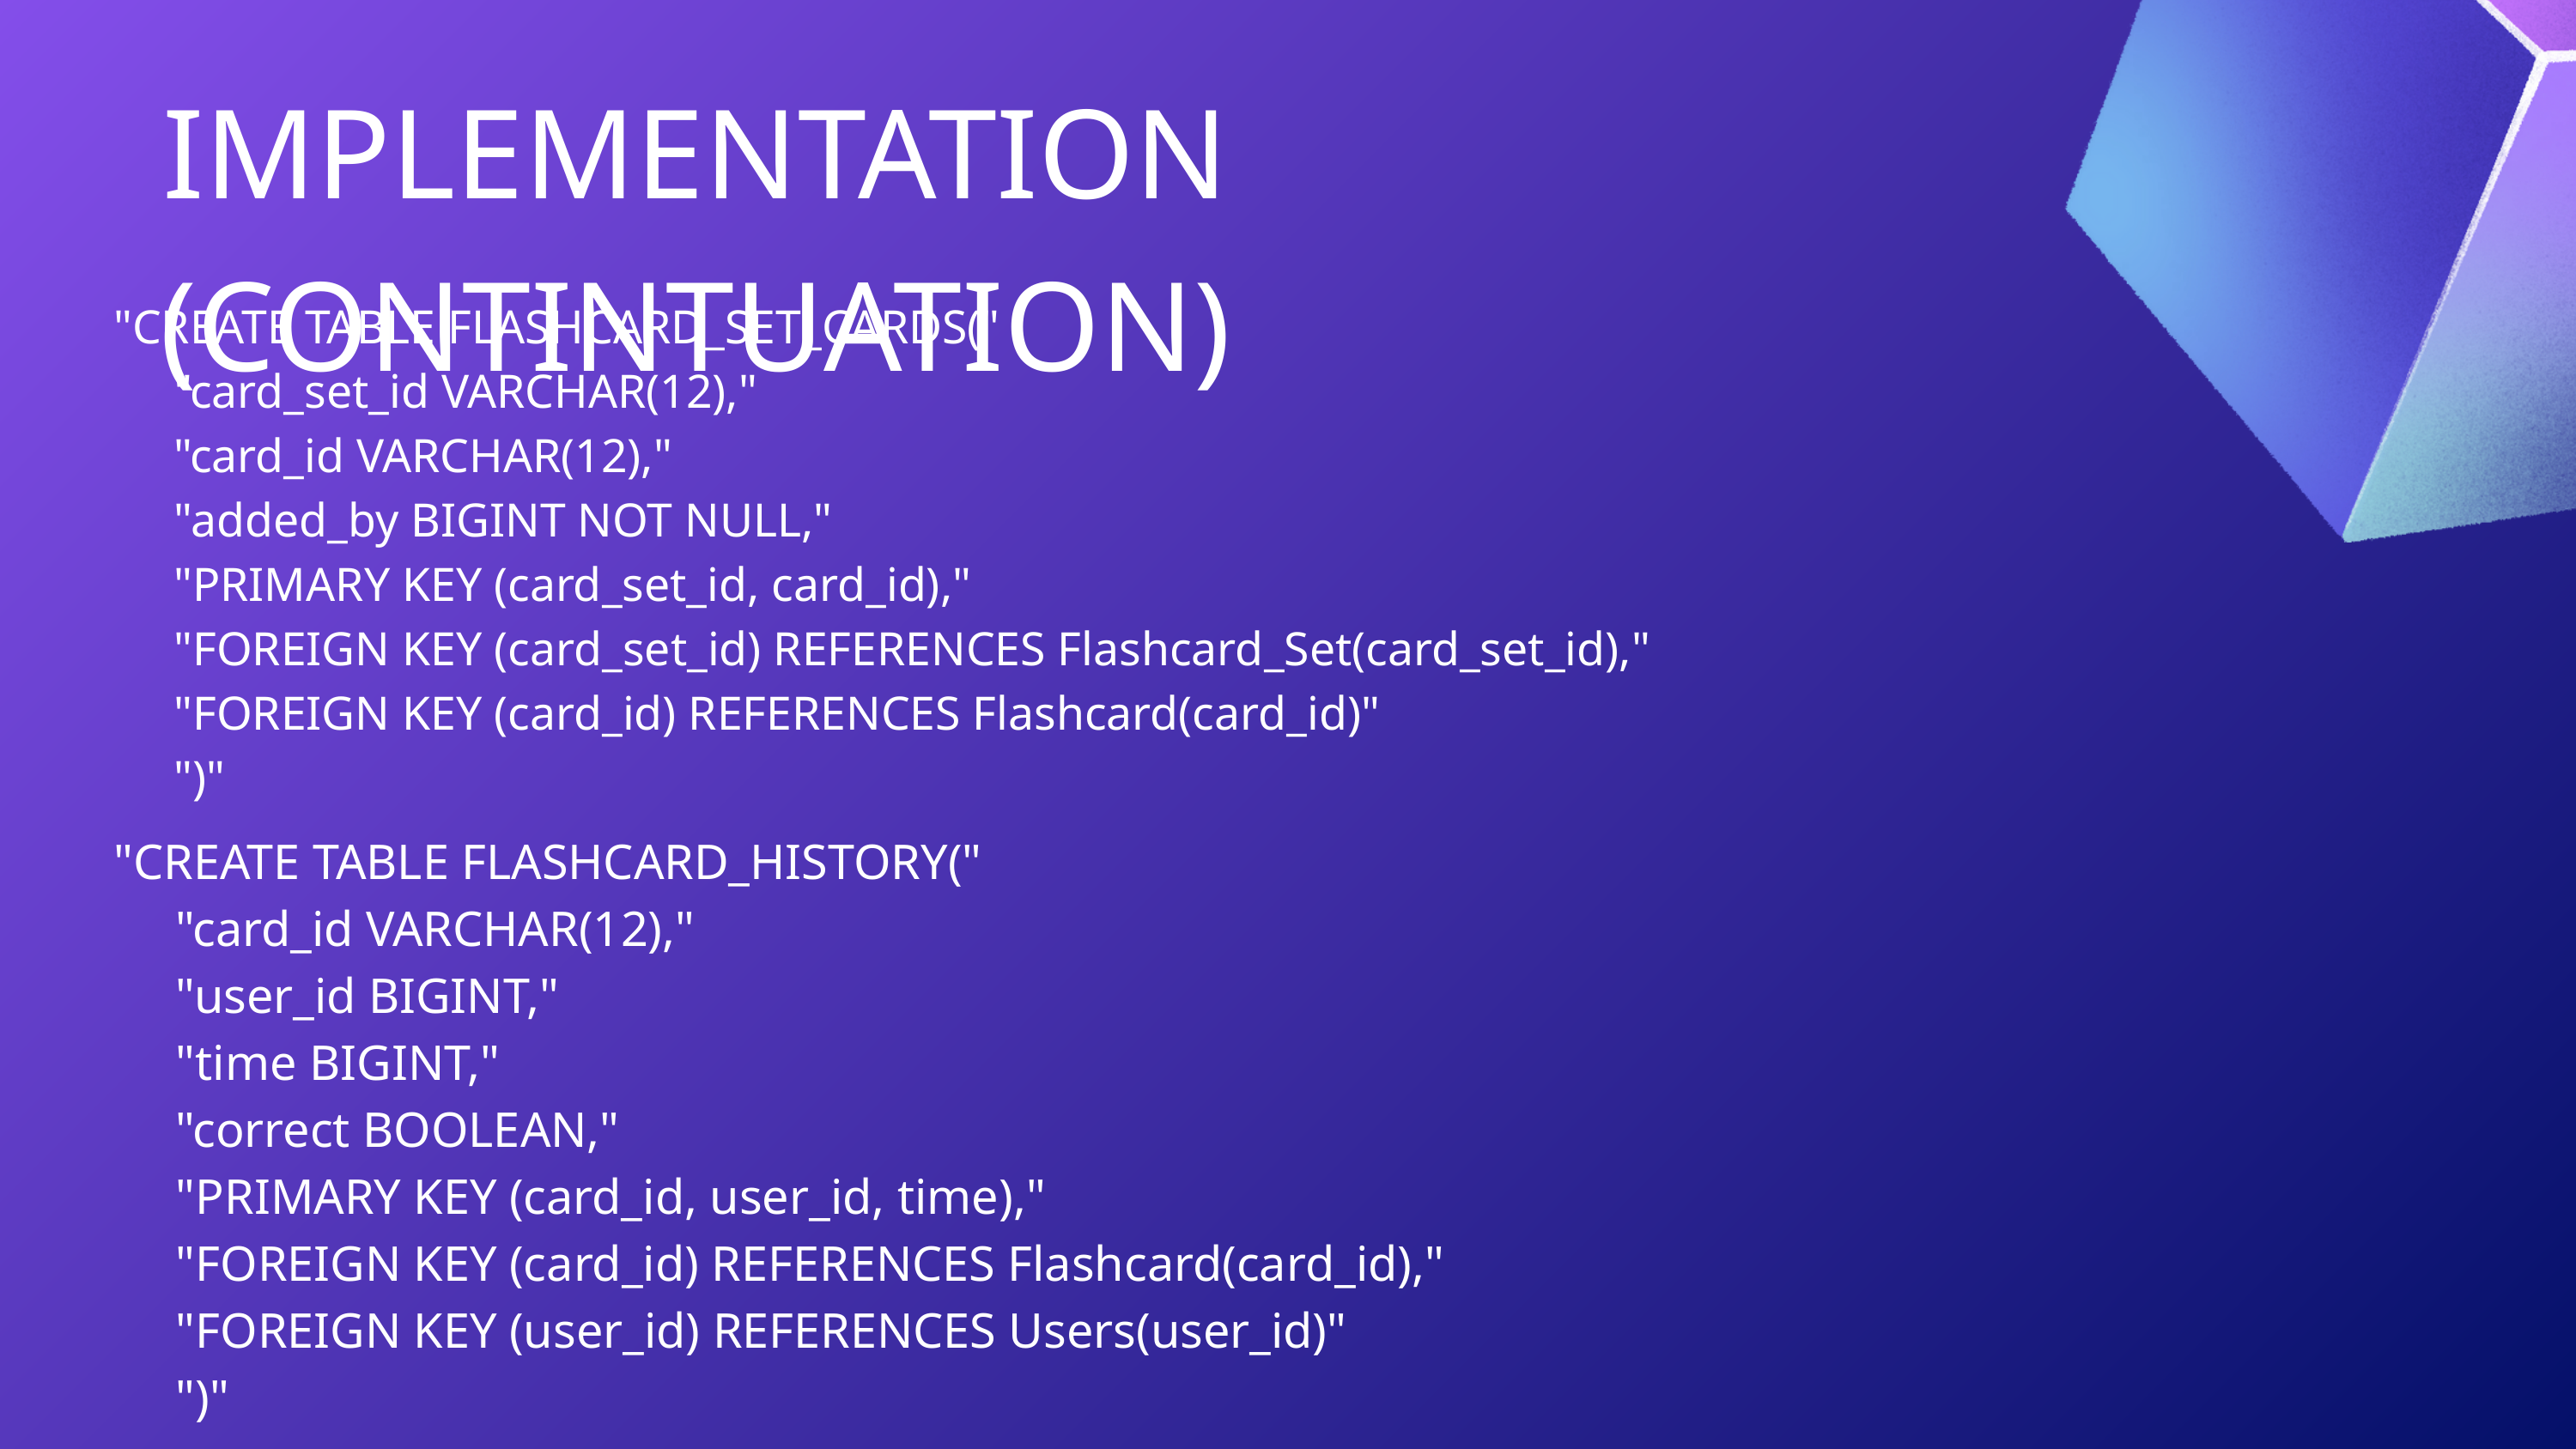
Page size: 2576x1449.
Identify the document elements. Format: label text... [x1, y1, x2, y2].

text_box [2057, 0, 2576, 543]
text_box IMPLEMENTATION (CONTINTUATION) [0, 51, 1392, 397]
text_box "CREATE TABLE FLASHCARD_HISTORY(" "card_id VARCHAR(12)," "user_id BIGINT," "time BIGINT," "correct BOOLEAN," "PRIMARY KEY (card_id, user_id, time)," "FOREIGN KEY (card_id) REFERENCES Flashcard(card_id)," "FOREIGN KEY (user_id) REFERENCES Users(user_id)" ")" [113, 822, 2177, 1449]
text_box "CREATE TABLE FLASHCARD_SET_CARDS(" "card_set_id VARCHAR(12)," "card_id VARCHAR(12)," "added_by BIGINT NOT NULL," "PRIMARY KEY (card_set_id, card_id)," "FOREIGN KEY (card_set_id) REFERENCES Flashcard_Set(card_set_id)," "FOREIGN KEY (card_id) REFERENCES Flashcard(card_id)" ")" [113, 288, 2233, 869]
